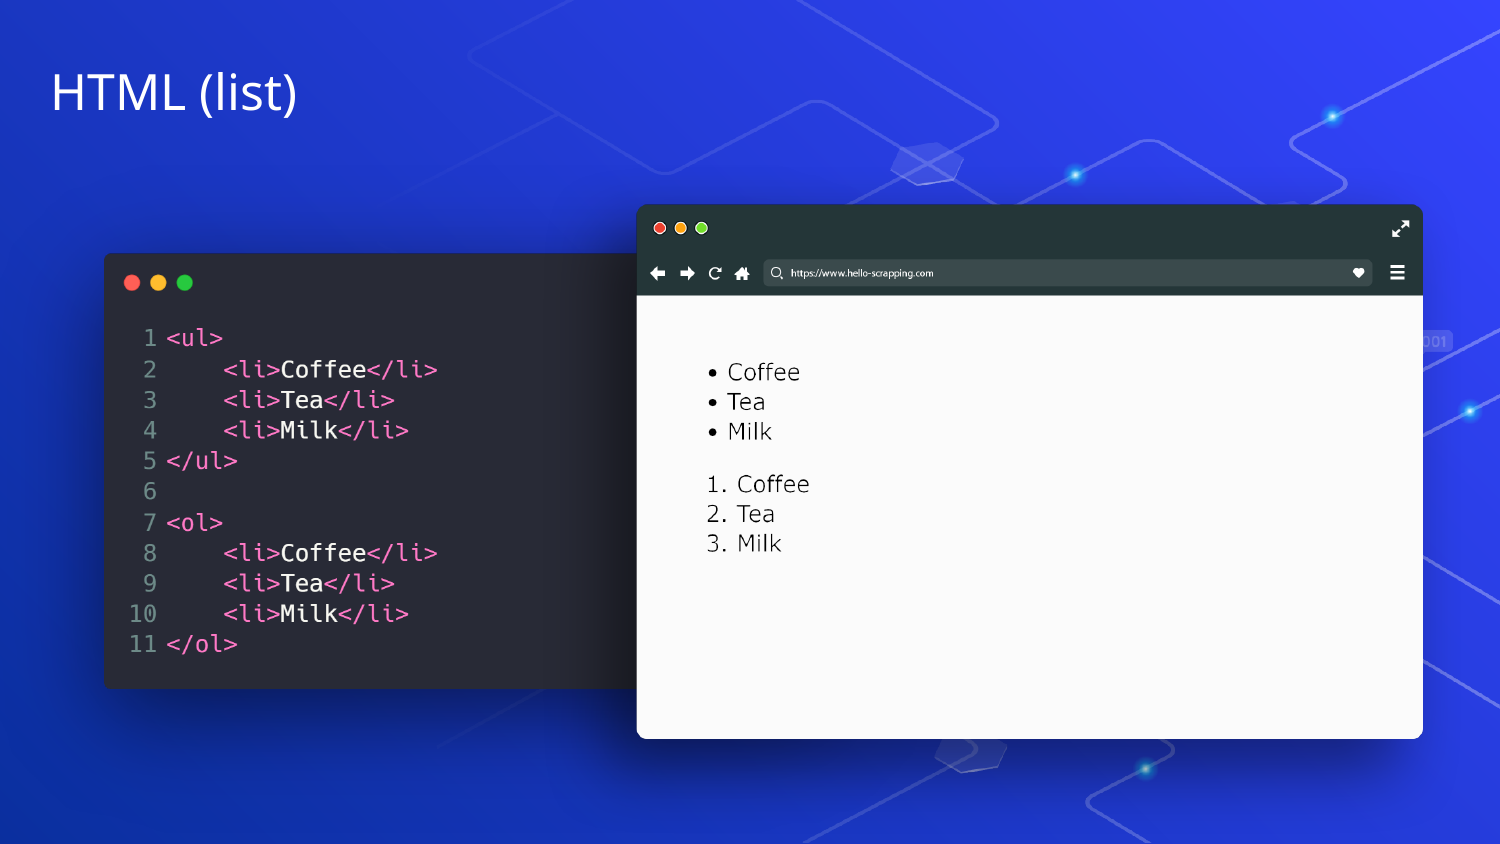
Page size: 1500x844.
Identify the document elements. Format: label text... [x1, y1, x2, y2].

picture [0, 0, 1500, 844]
title HTML (list) [50, 51, 492, 89]
